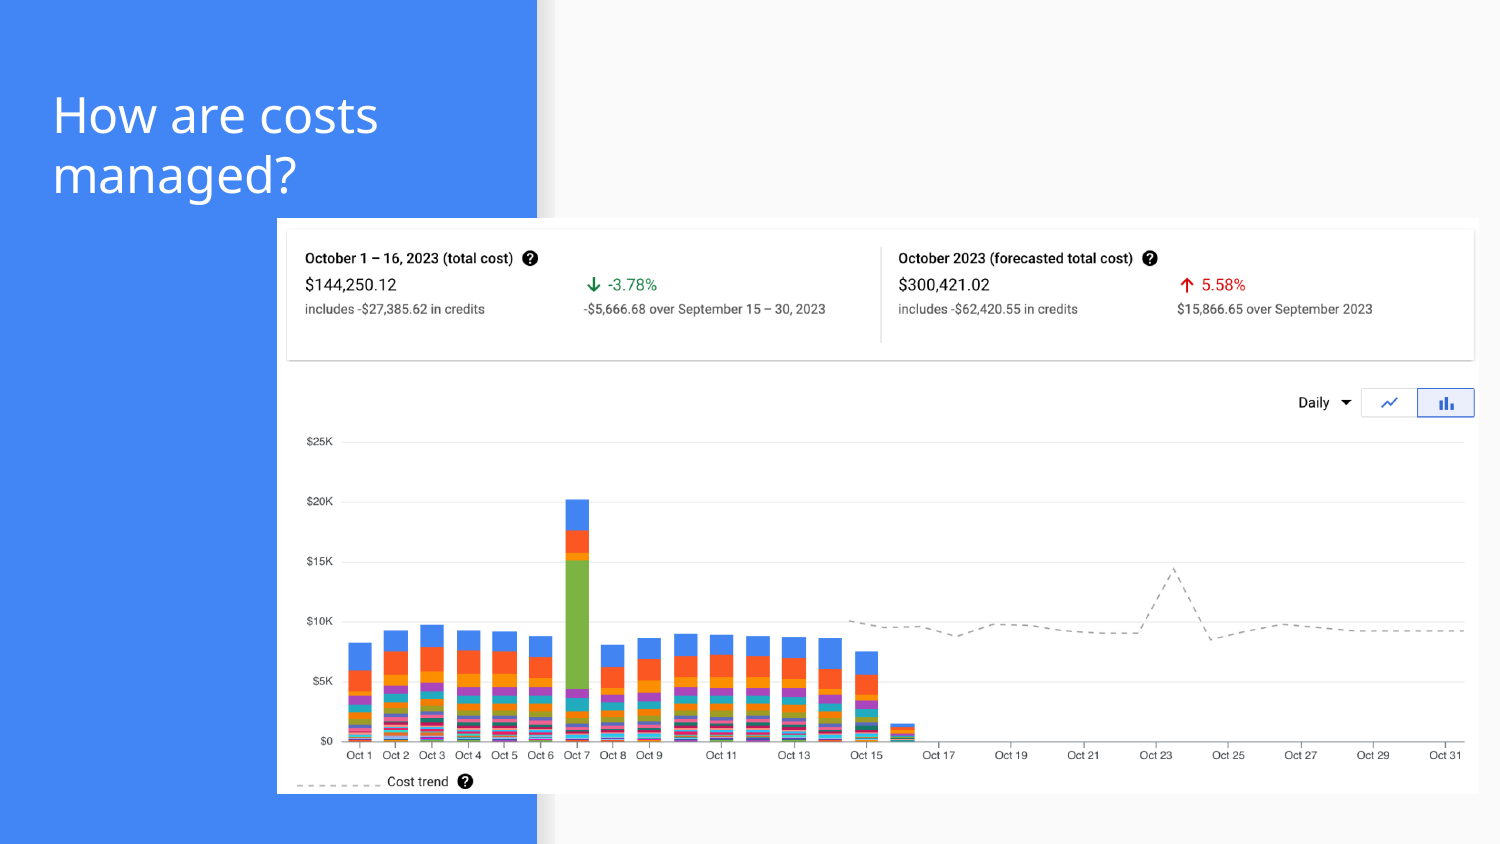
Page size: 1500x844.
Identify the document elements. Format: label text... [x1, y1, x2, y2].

picture [276, 218, 1479, 794]
title How are costs managed? [37, 61, 498, 219]
